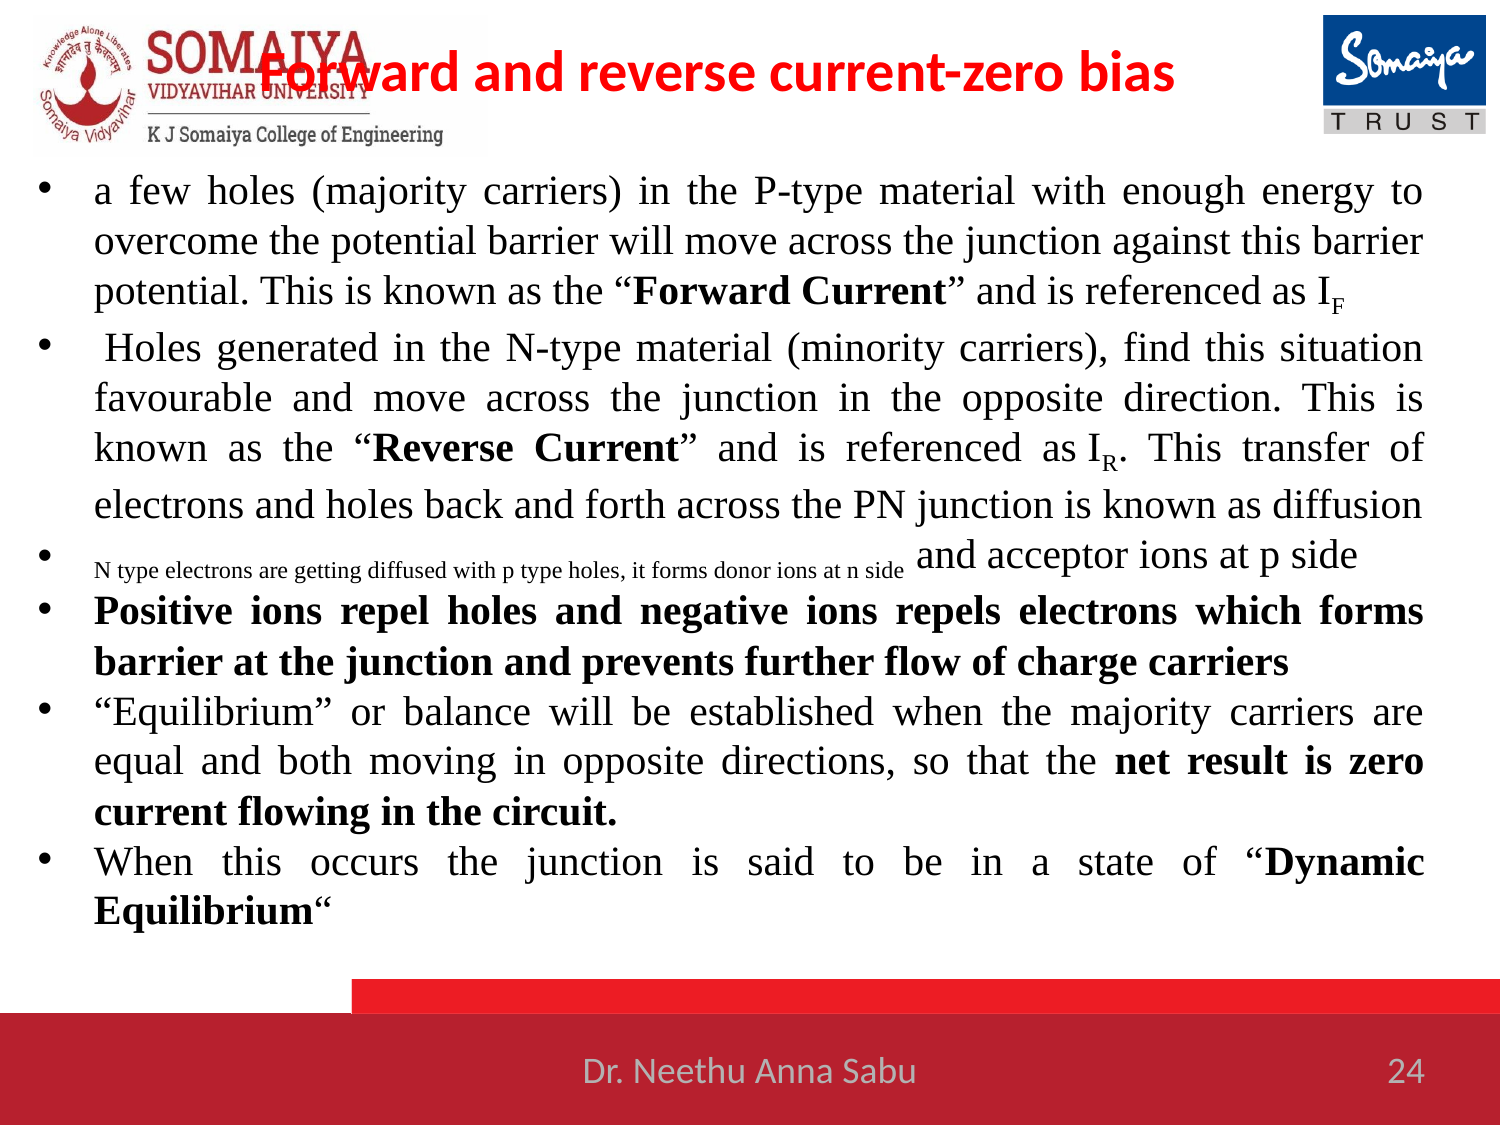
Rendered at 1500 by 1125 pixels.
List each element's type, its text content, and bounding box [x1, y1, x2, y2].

slide_number 24 [1080, 1046, 1425, 1103]
picture [1323, 15, 1486, 134]
title Forward and reverse current-zero bias [259, 33, 1241, 105]
picture [33, 15, 488, 157]
footer Dr. Neethu Anna Sabu [510, 1046, 990, 1103]
list a few holes (majority carriers) in the P-type material with enough energy to overcome the potential barrier will move across the junction against this barrier potential. This is known as the “Forward Current” and is referenced as IF Holes generated in the N-type material (minority carriers), find this situation favourable and move across the junction in the opposite direction. This is known as the “Reverse Current” and is referenced as IR. This transfer of electrons and holes back and forth across the PN junction is known as diffusion N type electrons are getting diffused with p type holes, it forms donor ions at n side and acceptor ions at p side Positive ions repel holes and negative ions repels electrons which forms barrier at the junction and prevents further flow of charge carriers “Equilibrium” or balance will be established when the majority carriers are equal and both moving in opposite directions, so that the net result is zero current flowing in the circuit. When this occurs the junction is said to be in a state of “Dynamic Equilibrium“ [37, 162, 1425, 1105]
picture [0, 979, 1500, 1125]
